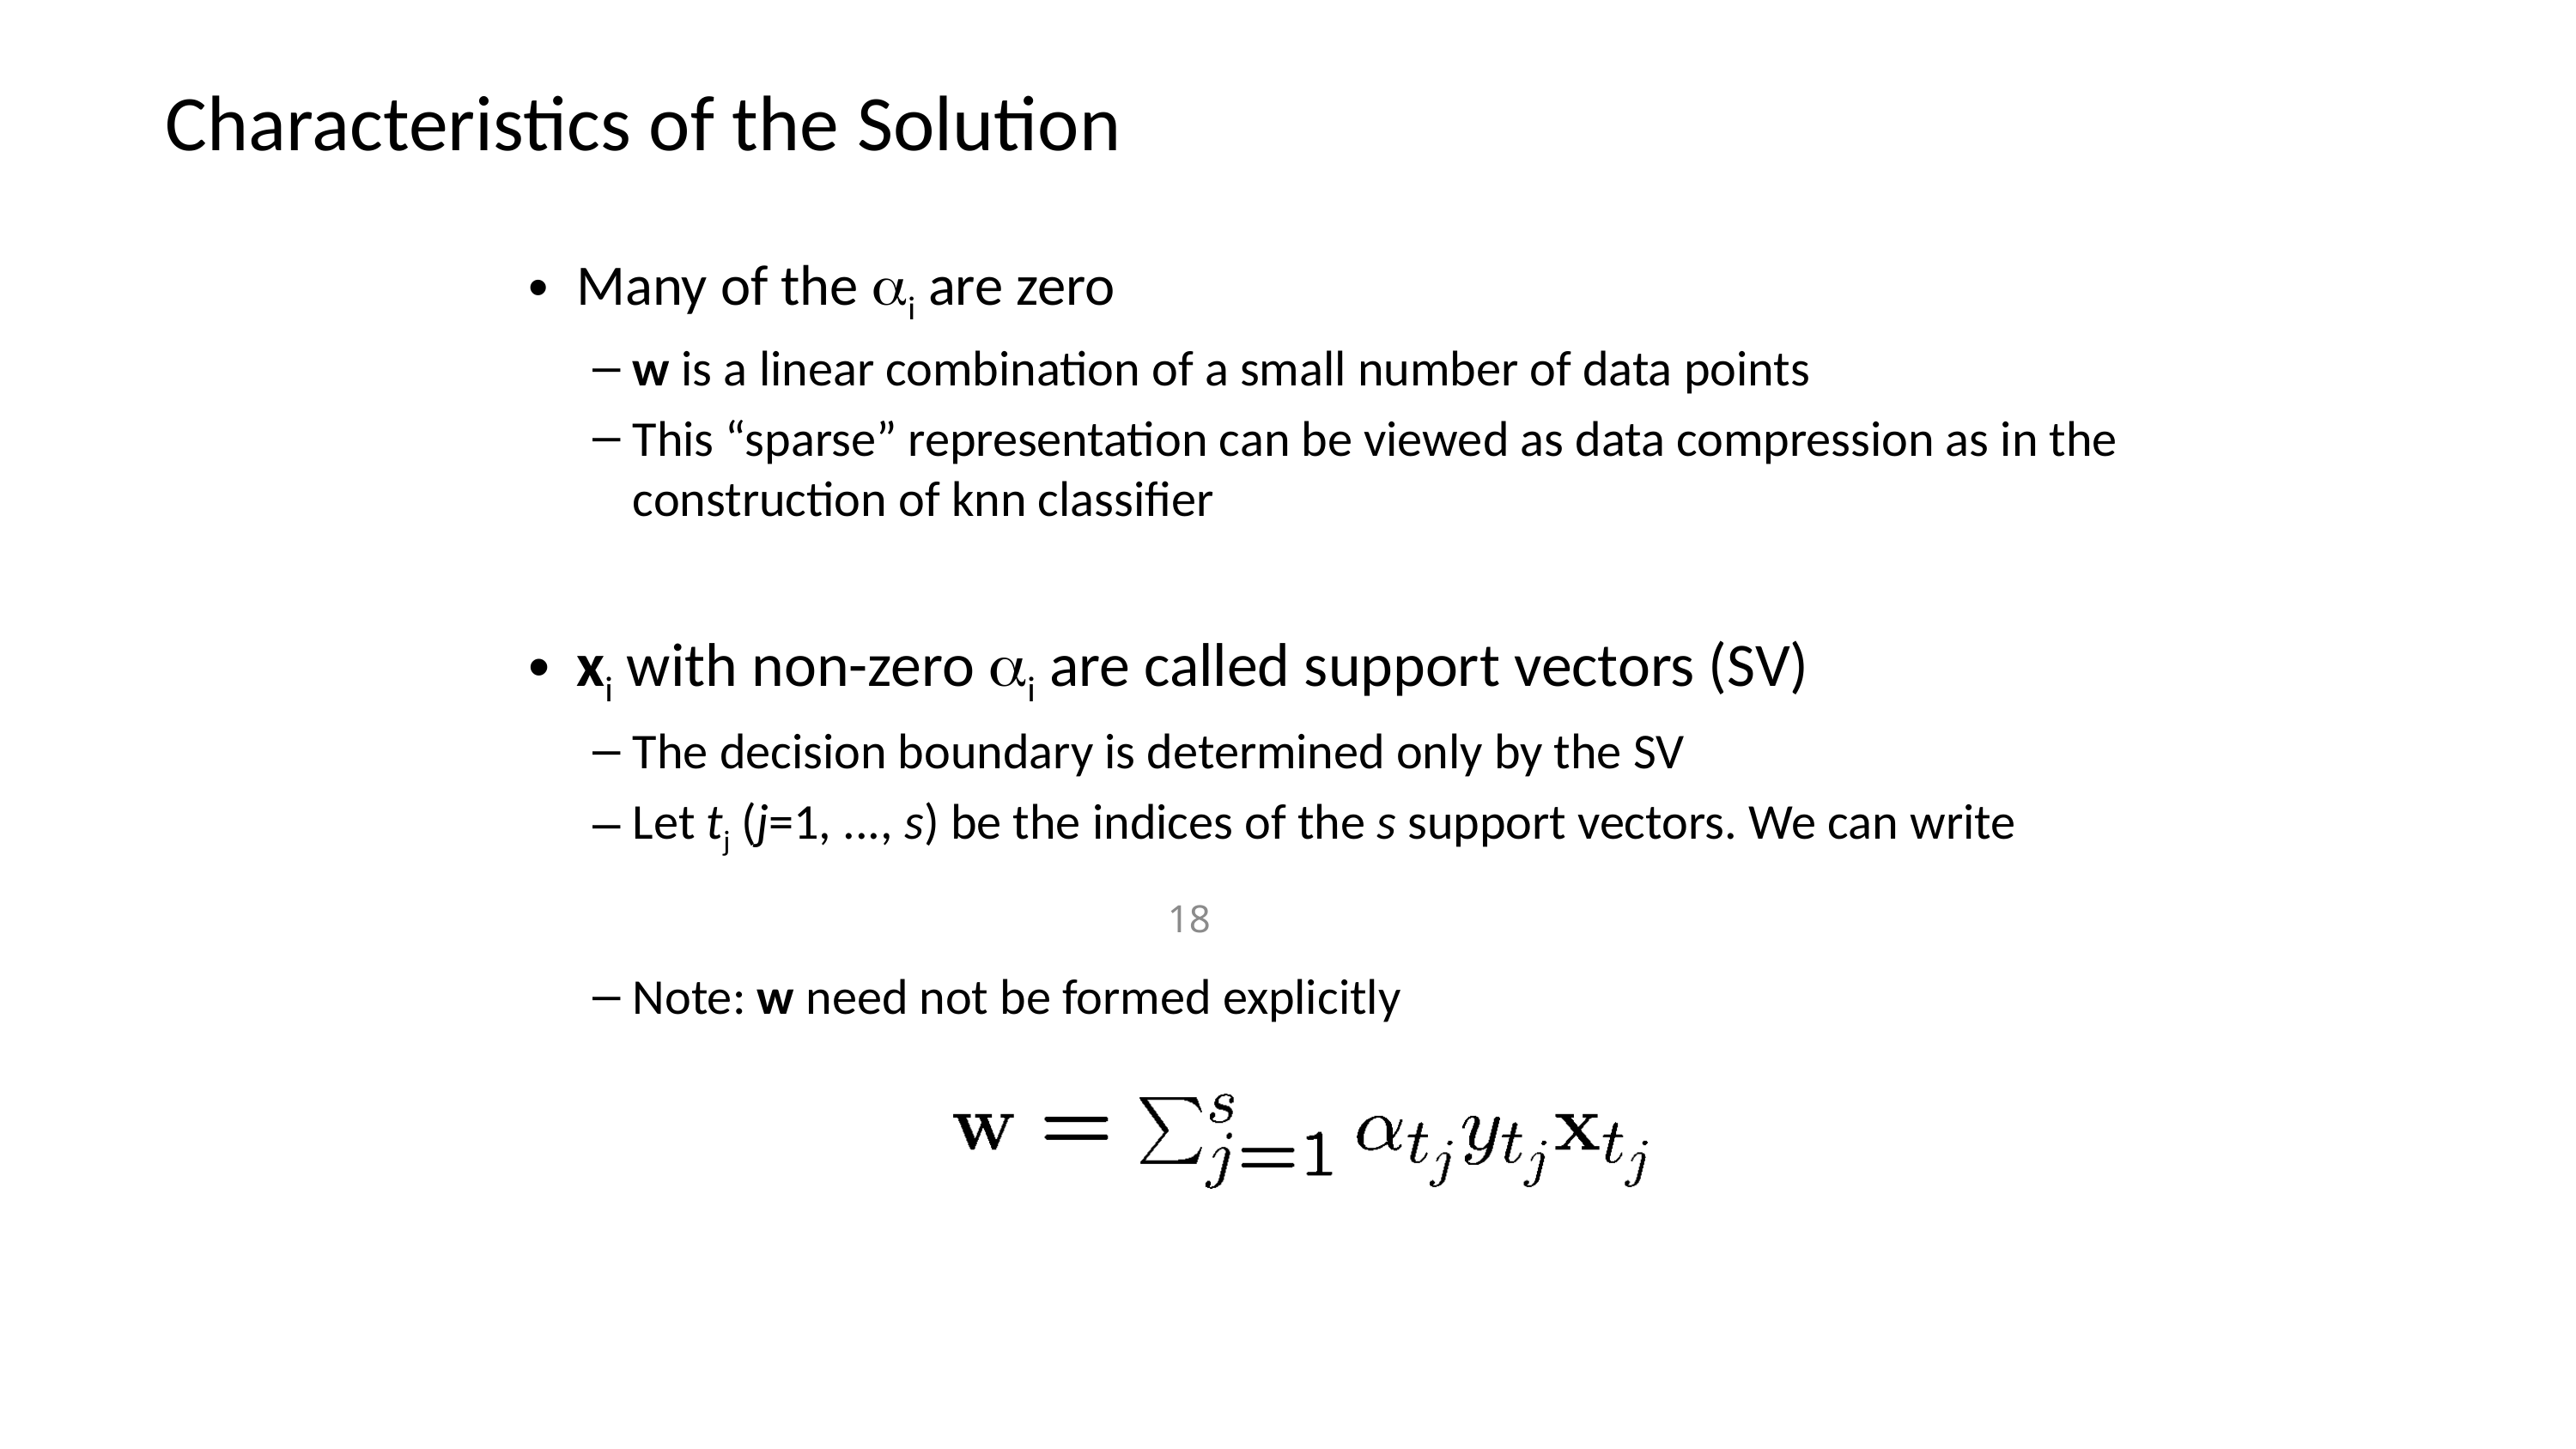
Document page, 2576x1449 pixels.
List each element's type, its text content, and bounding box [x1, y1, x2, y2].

title Characteristics of the Solution [64, 39, 1224, 200]
slide_number 18 [922, 894, 1224, 947]
list Many of the ai are zero w is a linear combination of a small number of data points This “sparse” representation can be viewed as data compression as in the construction of knn classifier xi with non-zero ai are called support vectors (SV) The decision boundary is determined only by the SV Let tj (j=1, ..., s) be the indices of the s support vectors. We can write Note: w need not be formed explicitly [515, 241, 2222, 1385]
picture [950, 1094, 1649, 1191]
